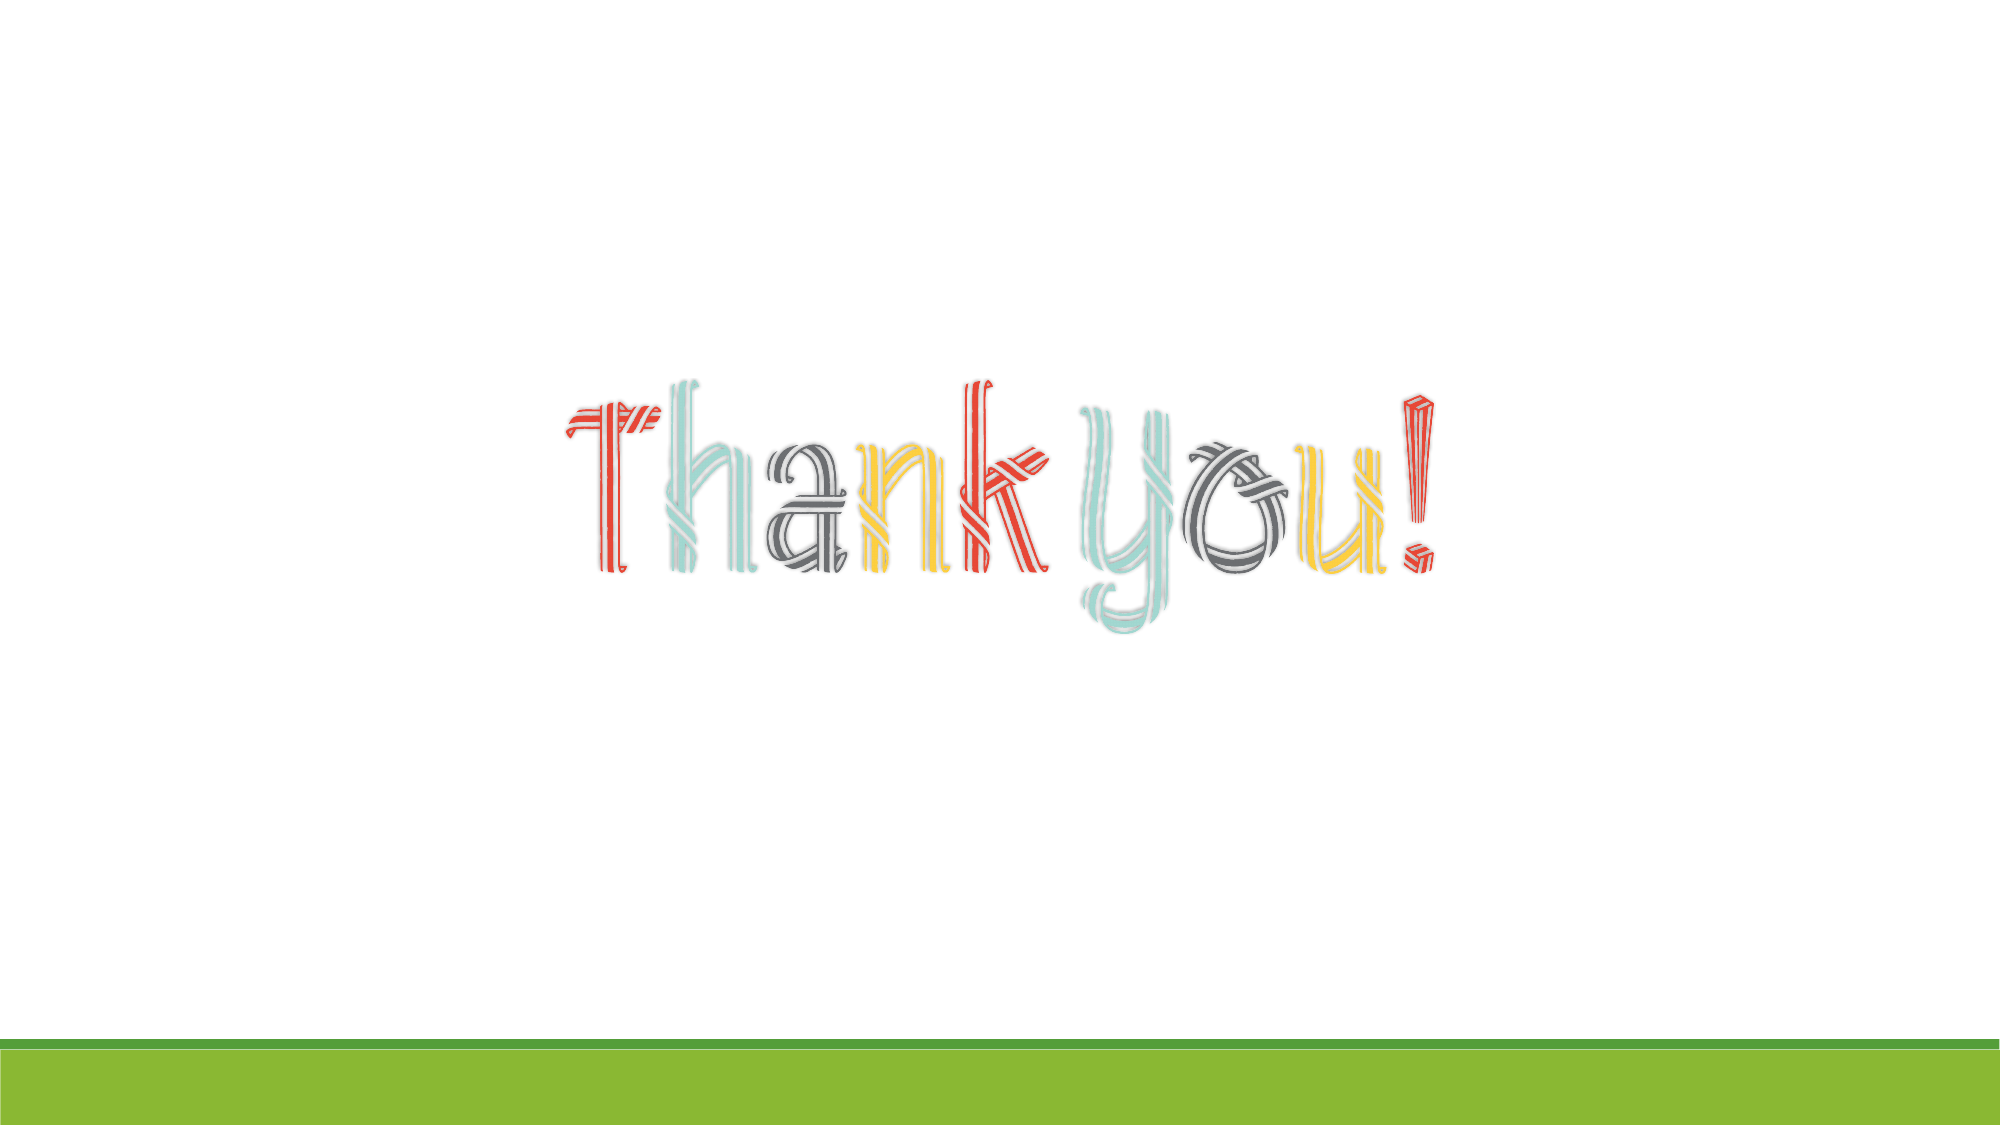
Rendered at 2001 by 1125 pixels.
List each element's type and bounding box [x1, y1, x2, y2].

picture [565, 380, 1435, 635]
